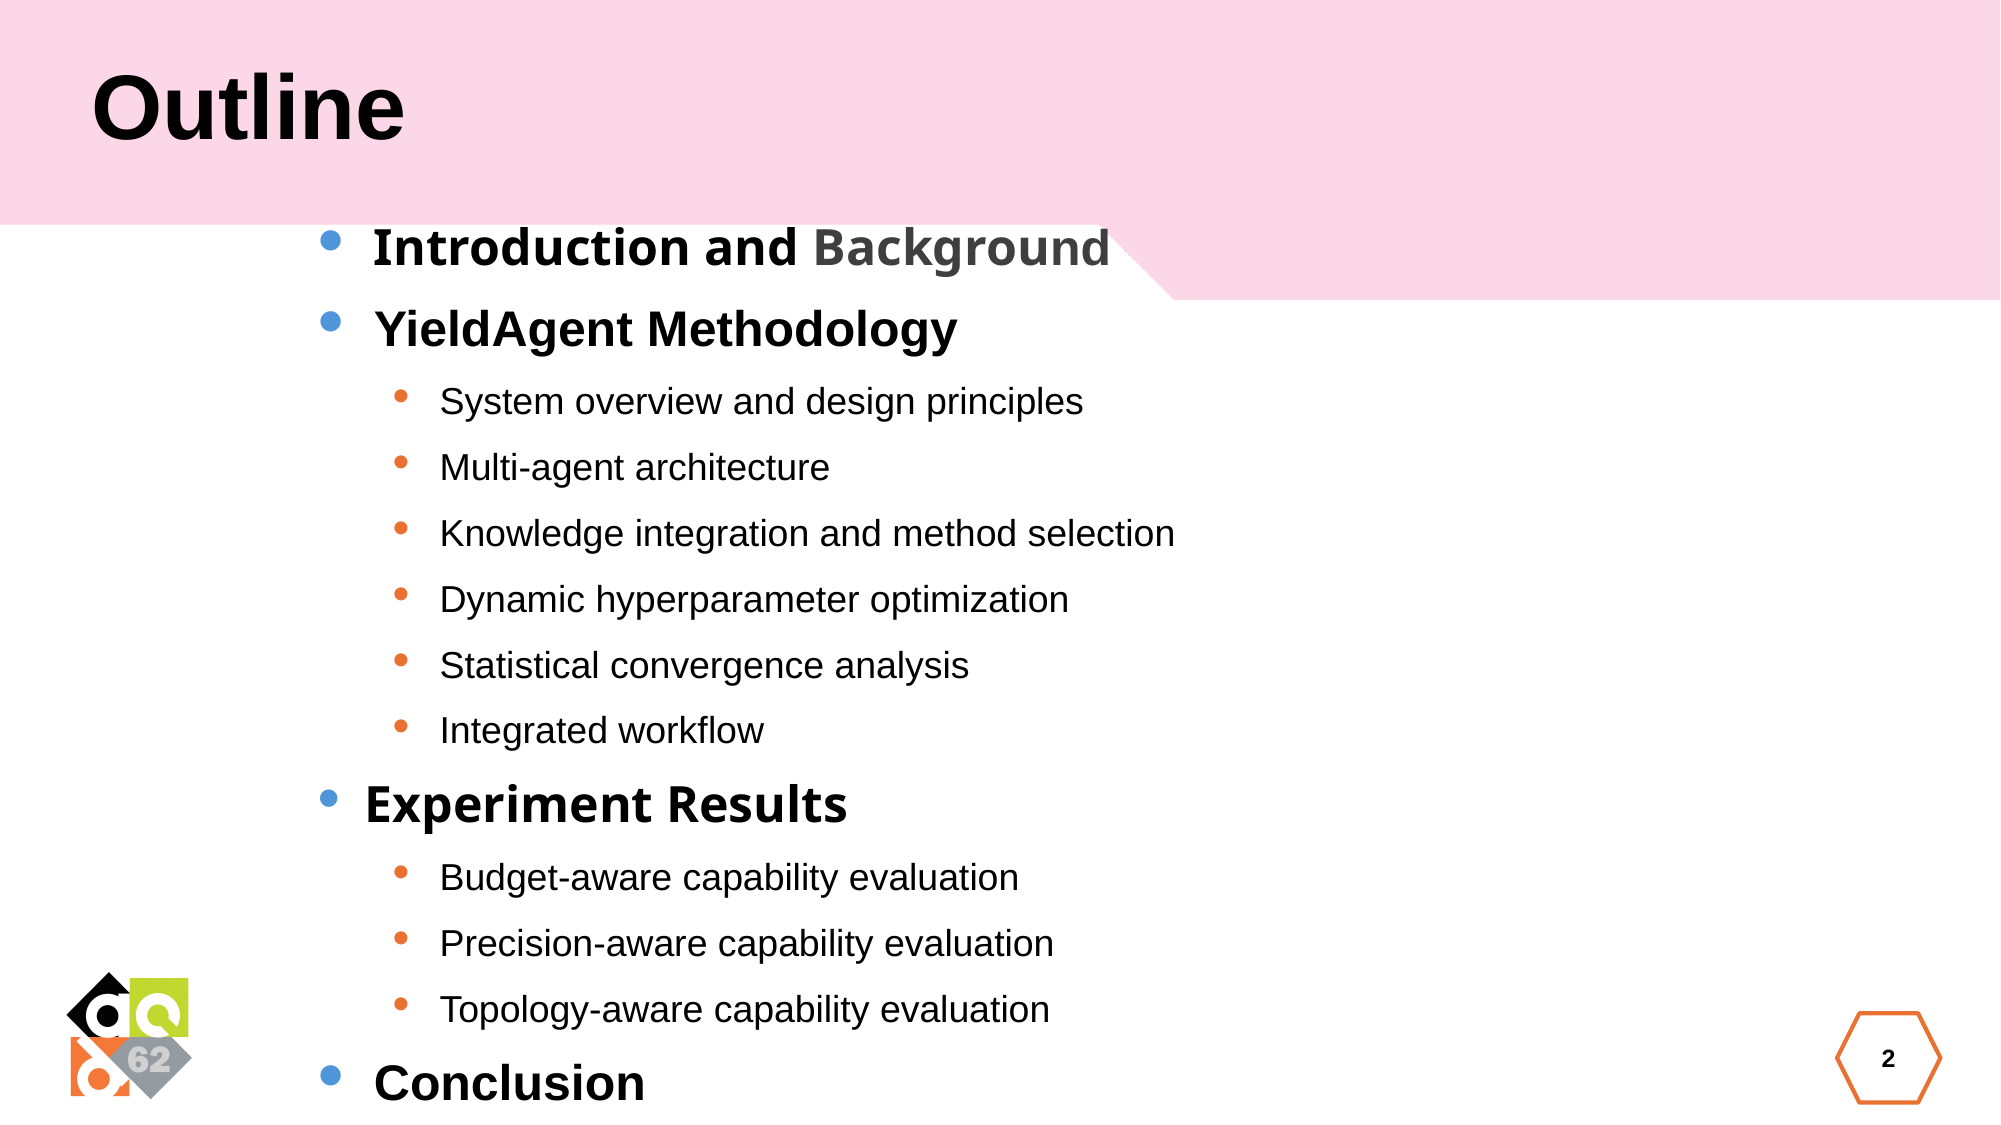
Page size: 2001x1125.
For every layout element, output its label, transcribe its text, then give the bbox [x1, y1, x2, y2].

text_box Introduction and Background YieldAgent Methodology System overview and design principles Multi-agent architecture Knowledge integration and method selection Dynamic hyperparameter optimization Statistical convergence analysis Integrated workflow Experiment Results Budget-aware capability evaluation Precision-aware capability evaluation Topology-aware capability evaluation Conclusion [303, 208, 1303, 1119]
title Outline [76, 3, 1941, 221]
picture [0, 0, 2001, 300]
picture [41, 948, 218, 1125]
slide_number 2 [1835, 1011, 1943, 1105]
